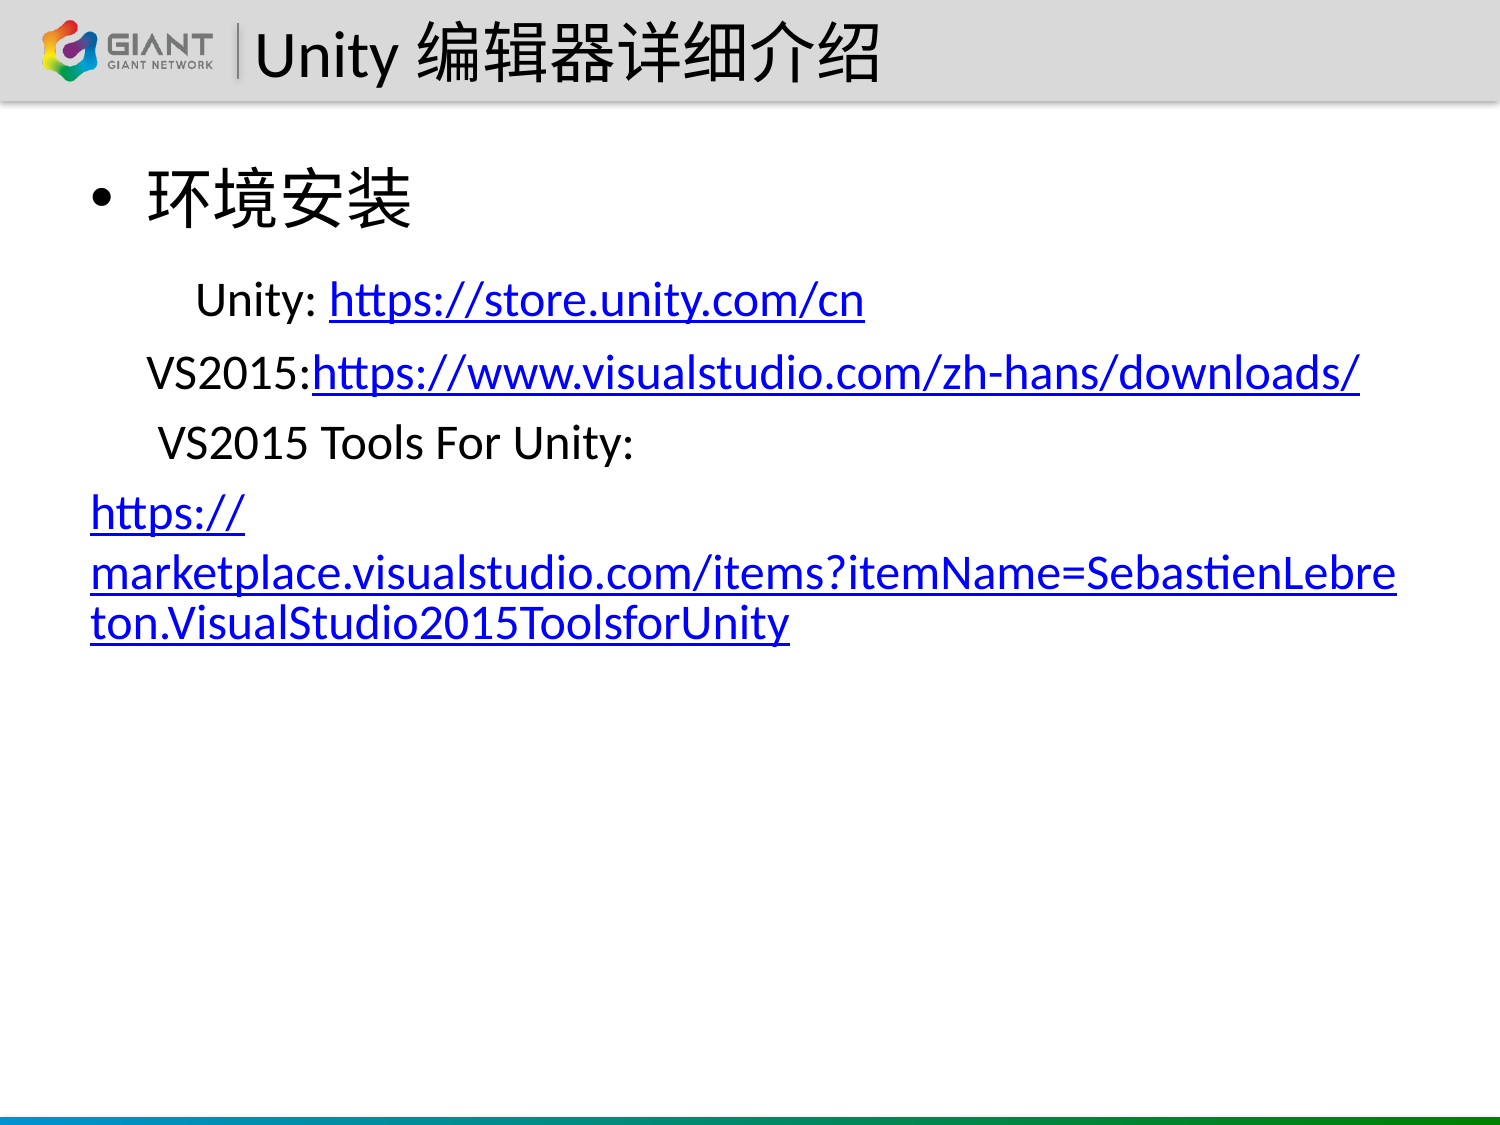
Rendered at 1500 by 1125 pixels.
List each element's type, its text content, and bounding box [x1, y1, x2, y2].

list 环境安装 Unity: https://store.unity.com/cn VS2015:https://www.visualstudio.com/zh-hans/downloads/ VS2015 Tools For Unity: https://marketplace.visualstudio.com/items?itemName=SebastienLebreton.VisualStudio2015ToolsforUnity [75, 149, 1425, 1005]
text_box [183, 267, 214, 328]
picture [32, 9, 223, 92]
title Unity编辑器详细介绍 [239, 0, 1483, 102]
